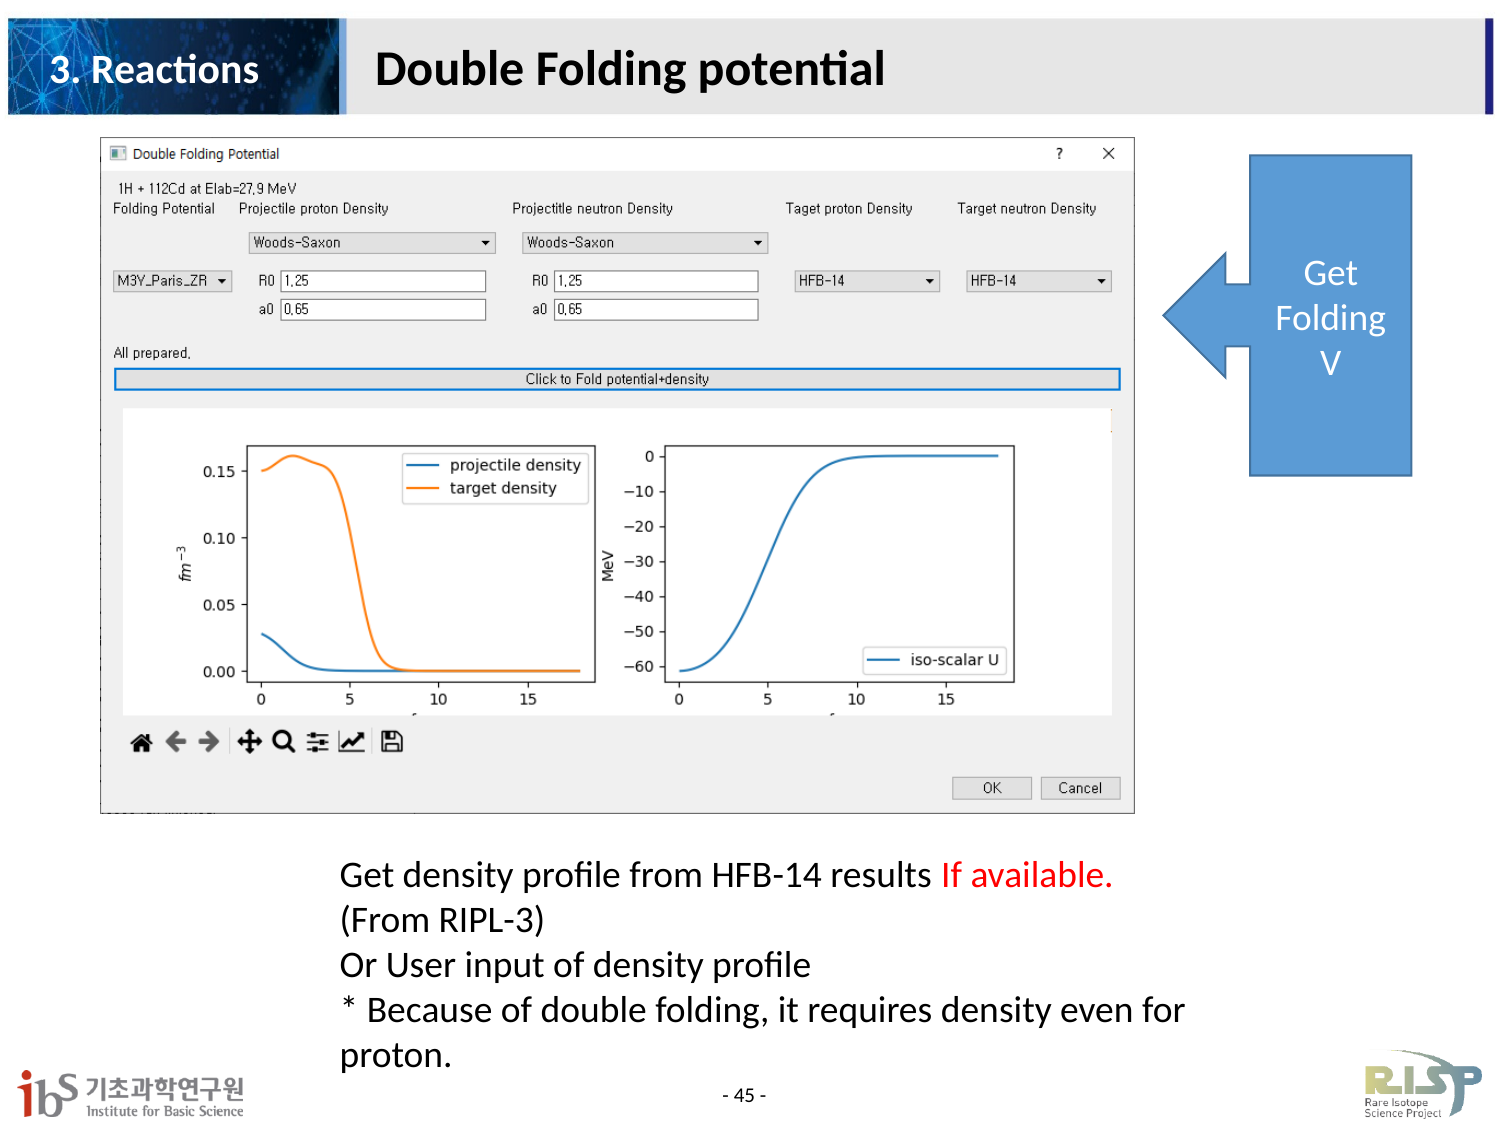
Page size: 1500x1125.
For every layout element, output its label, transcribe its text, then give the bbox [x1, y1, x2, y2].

picture [17, 1070, 243, 1117]
picture [100, 136, 1135, 814]
text_box Get density profile from HFB-14 results If available. (From RIPL-3) Or User input of density profile * Because of double folding, it requires density even for proton. [324, 842, 1230, 1083]
picture [2, 10, 1500, 130]
text_box Get Folding V [1161, 154, 1413, 477]
picture [1364, 1049, 1482, 1119]
